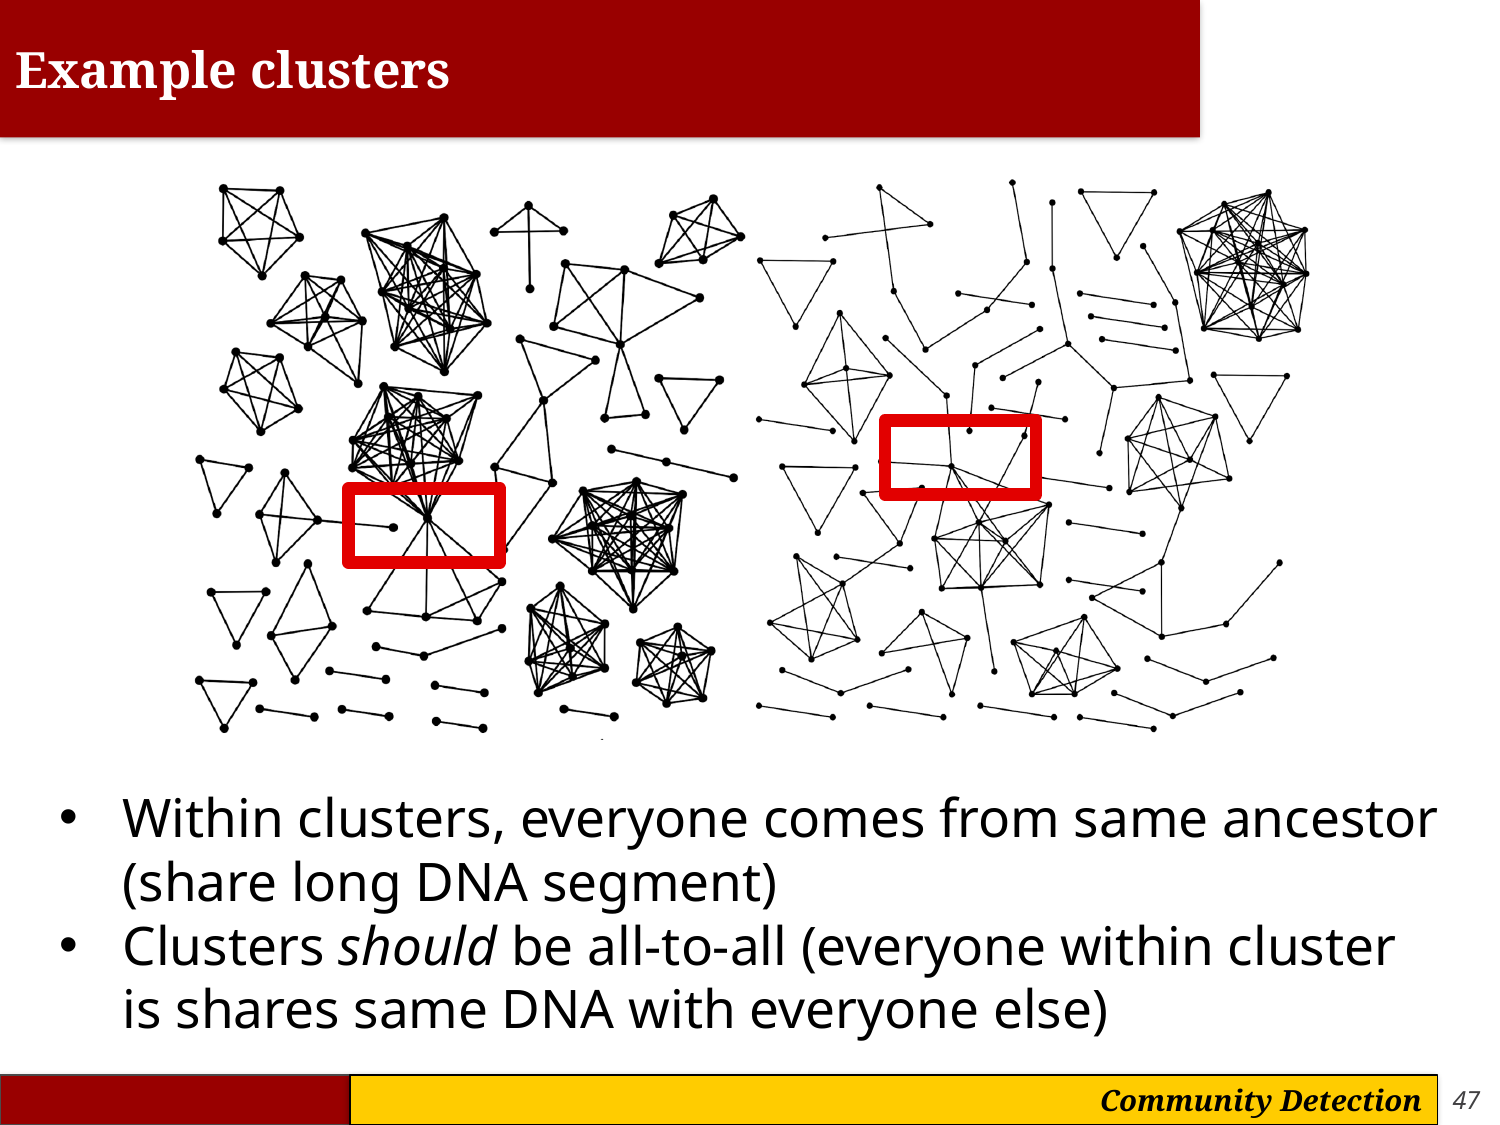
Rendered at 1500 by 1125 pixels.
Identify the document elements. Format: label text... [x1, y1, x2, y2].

list Within clusters, everyone comes from same ancestor (share long DNA segment) Clusters should be all-to-all (everyone within cluster is shares same DNA with everyone else) [34, 777, 1463, 1048]
title Example clusters [0, 0, 1200, 138]
picture [187, 174, 1313, 741]
